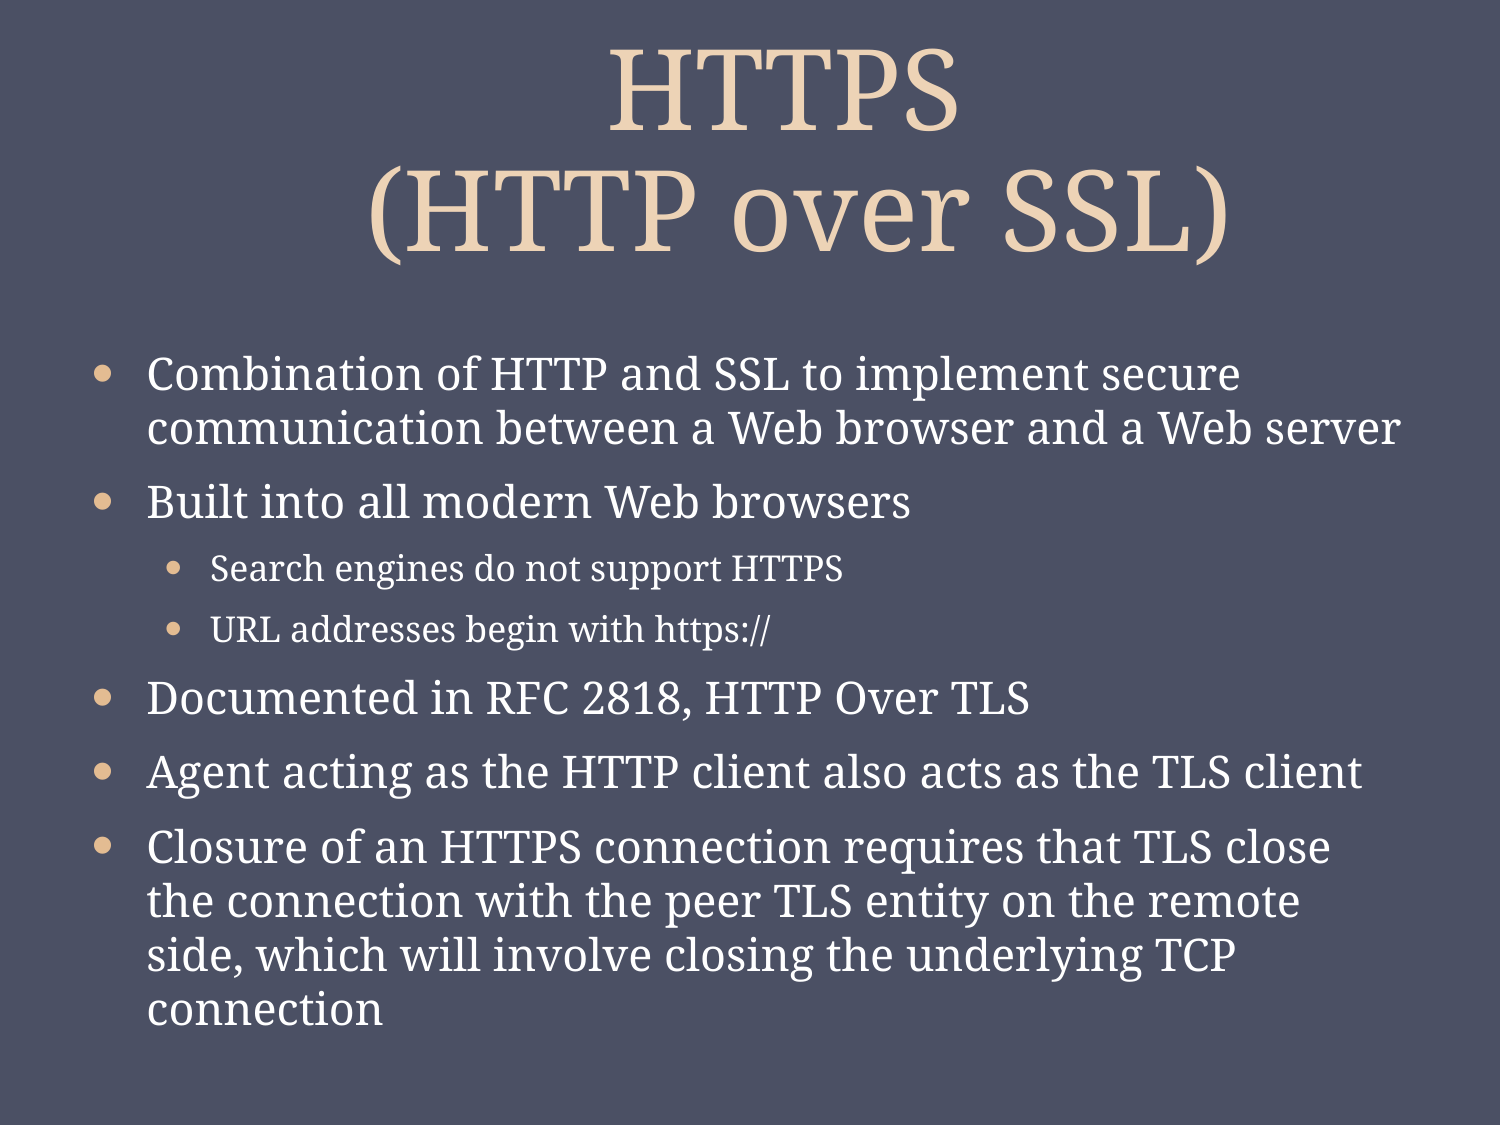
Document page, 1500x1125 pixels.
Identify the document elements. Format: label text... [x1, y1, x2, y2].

title HTTPS (HTTP over SSL) [123, 19, 1474, 282]
list Combination of HTTP and SSL to implement secure communication between a Web browser and a Web server Built into all modern Web browsers Search engines do not support HTTPS URL addresses begin with https:// Documented in RFC 2818, HTTP Over TLS Agent acting as the HTTP client also acts as the TLS client Closure of an HTTPS connection requires that TLS close the connection with the peer TLS entity on the remote side, which will involve closing the underlying TCP connection [76, 338, 1427, 1076]
